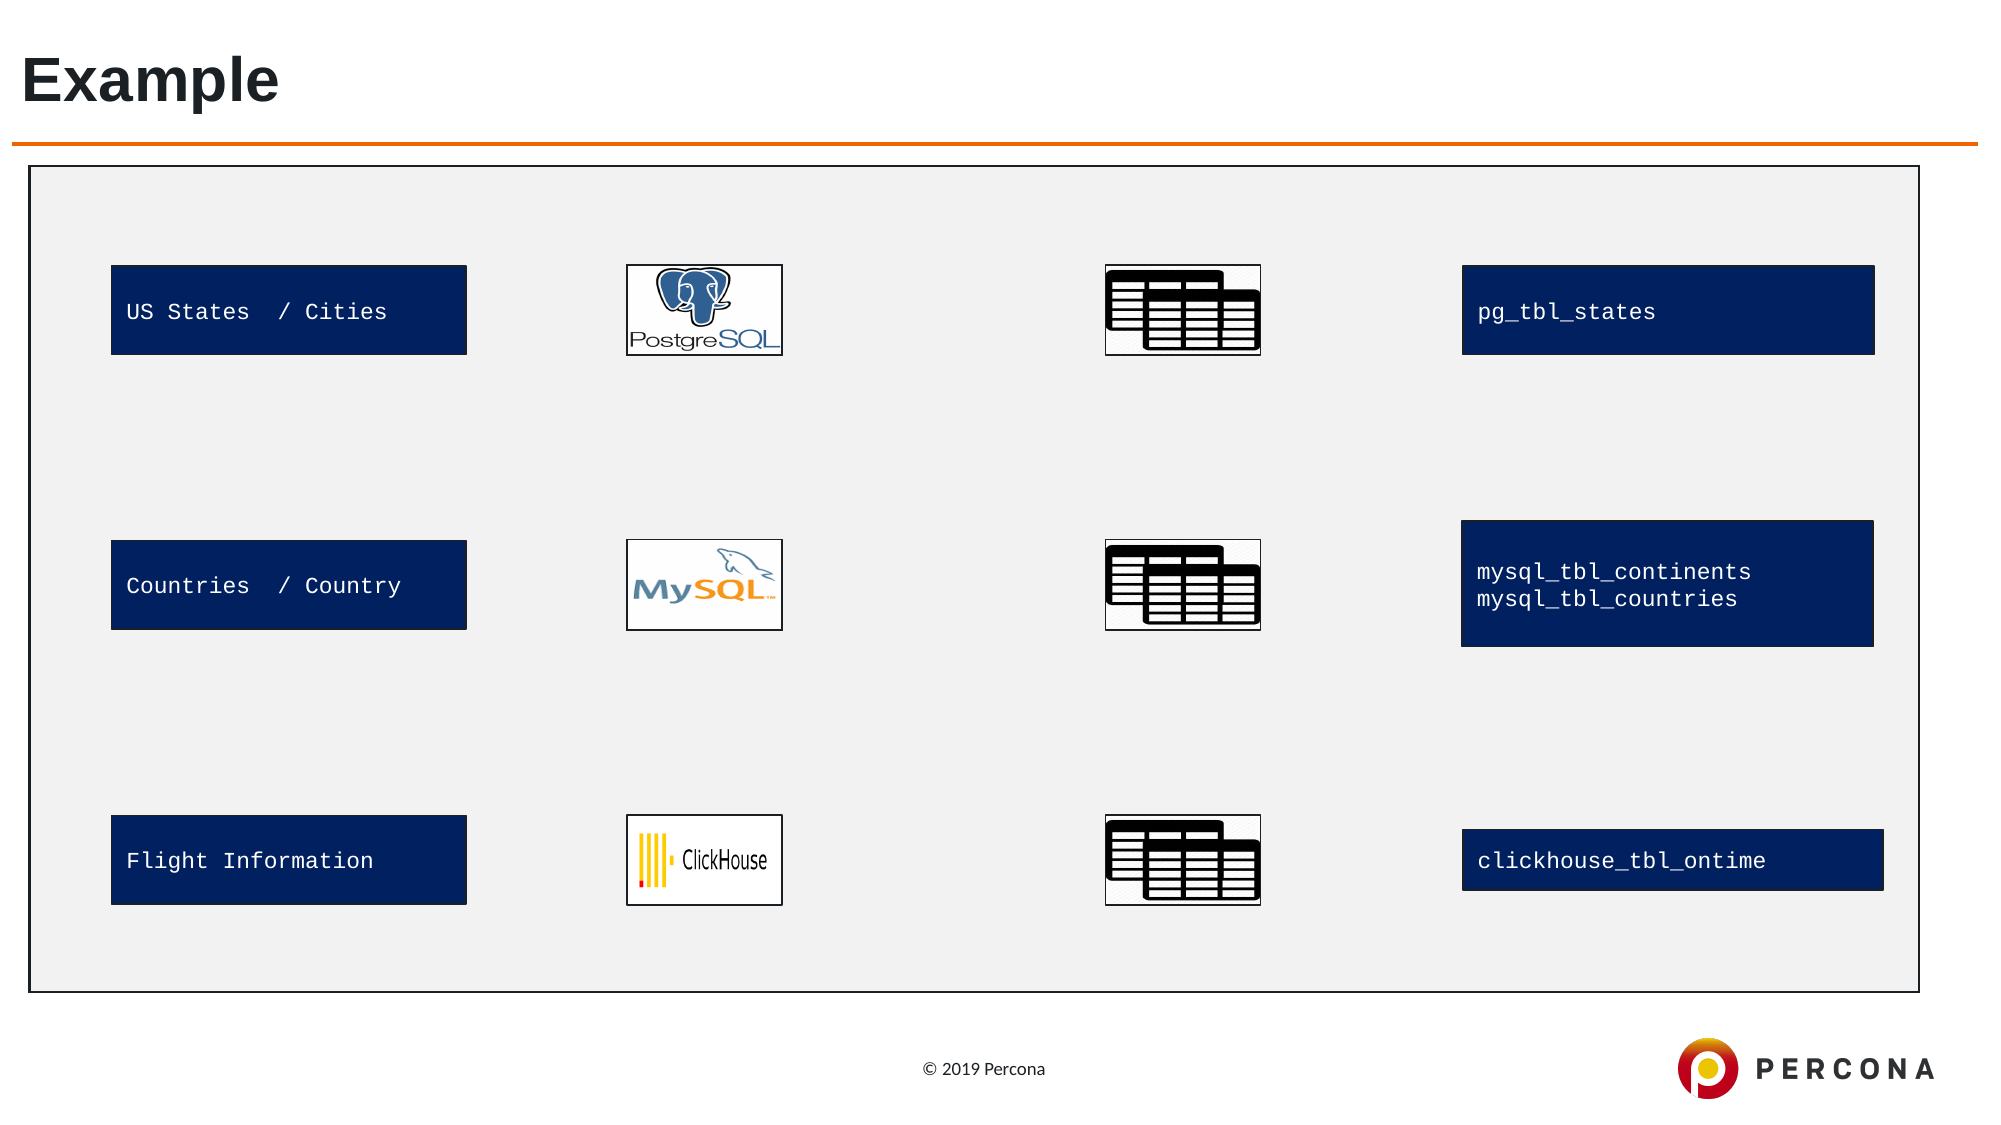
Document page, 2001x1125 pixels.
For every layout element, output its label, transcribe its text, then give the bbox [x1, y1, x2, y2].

text_box Countries / Country [111, 540, 466, 629]
picture [1678, 1038, 1934, 1099]
text_box clickhouse_tbl_ontime [1462, 829, 1884, 891]
text_box Flight Information [111, 815, 466, 905]
picture [1106, 265, 1260, 355]
picture [1106, 540, 1260, 629]
picture [627, 815, 782, 905]
text_box US States / Cities [111, 265, 466, 355]
text_box [29, 165, 1920, 993]
picture [1106, 815, 1260, 905]
picture [627, 265, 782, 355]
text_box mysql_tbl_continents mysql_tbl_countries [1461, 521, 1874, 647]
picture [627, 540, 782, 629]
text_box pg_tbl_states [1462, 265, 1874, 355]
title Example [14, 0, 1740, 194]
